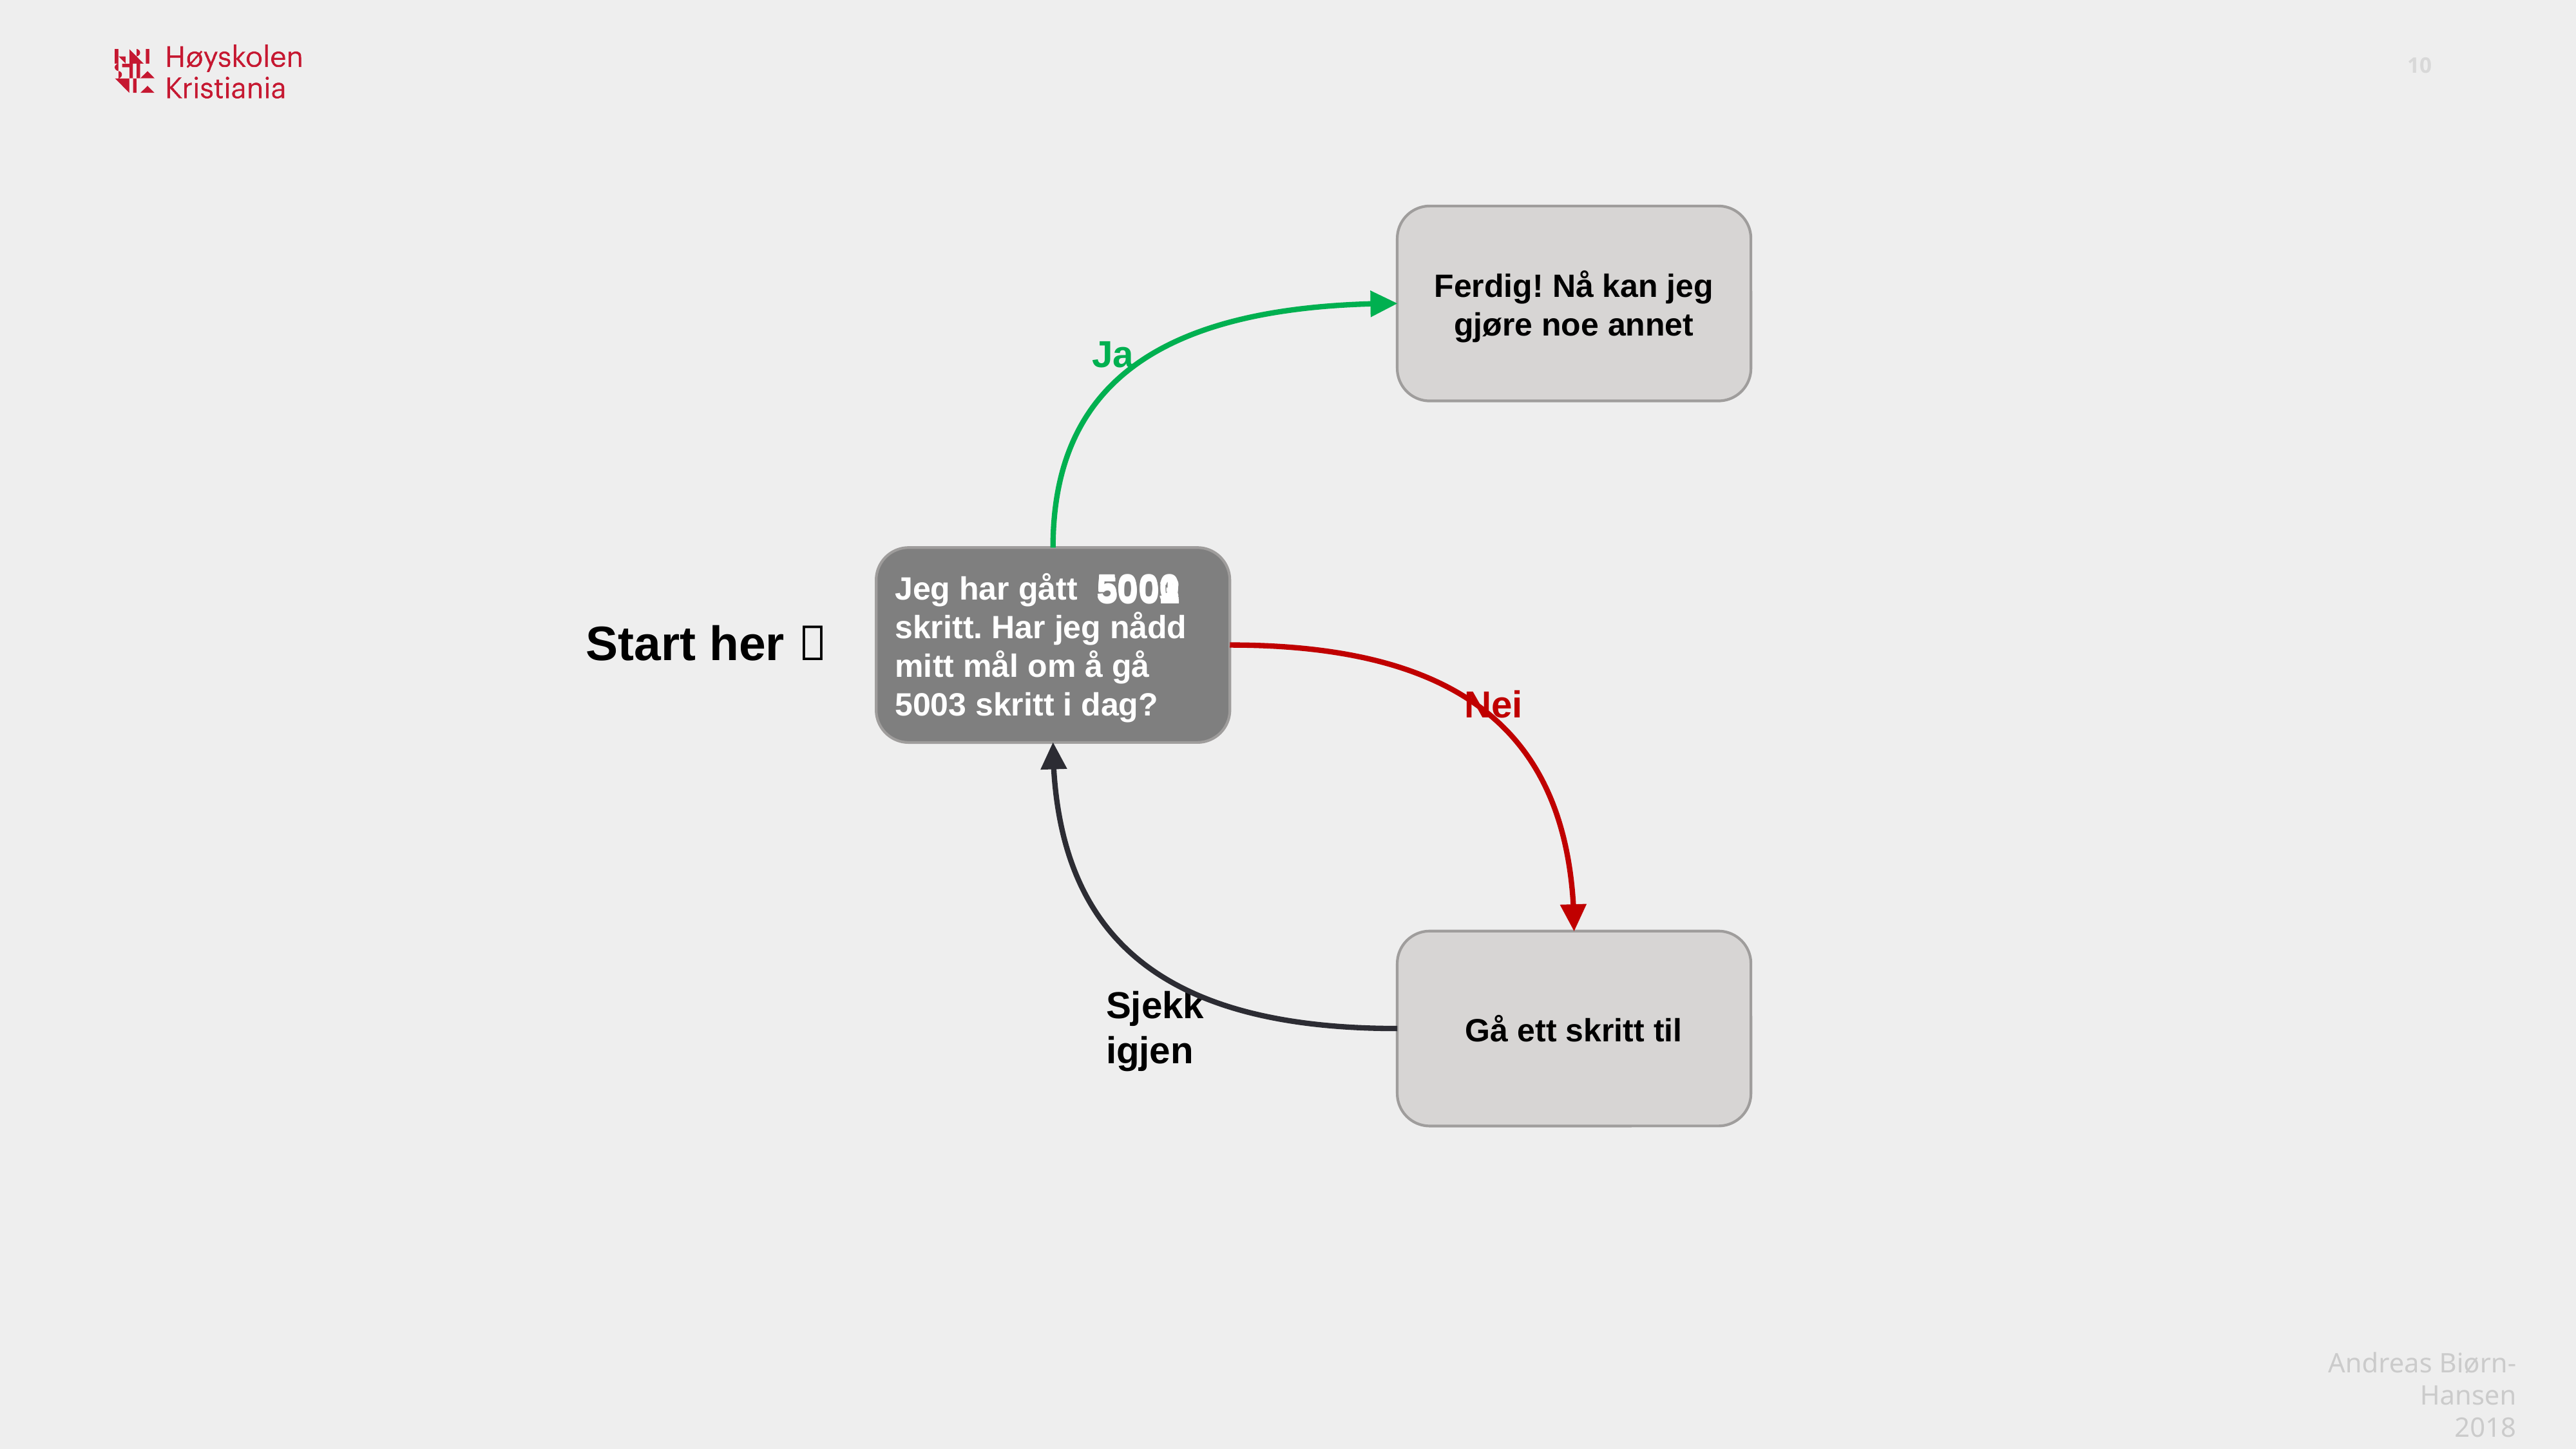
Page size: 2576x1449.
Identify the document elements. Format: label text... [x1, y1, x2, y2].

picture [115, 49, 157, 95]
text_box Jeg har gått skritt. Har jeg nådd mitt mål om å gå 5003 skritt i dag? [875, 546, 1232, 744]
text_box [1230, 645, 1574, 931]
picture [160, 35, 314, 135]
text_box 5003 [1087, 560, 1190, 616]
text_box Gå ett skritt til [1395, 929, 1753, 1128]
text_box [1053, 303, 1398, 548]
text_box Ferdig! Nå kan jeg gjøre noe annet [1395, 204, 1753, 402]
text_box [1053, 742, 1398, 1078]
text_box Start her  [577, 607, 851, 675]
